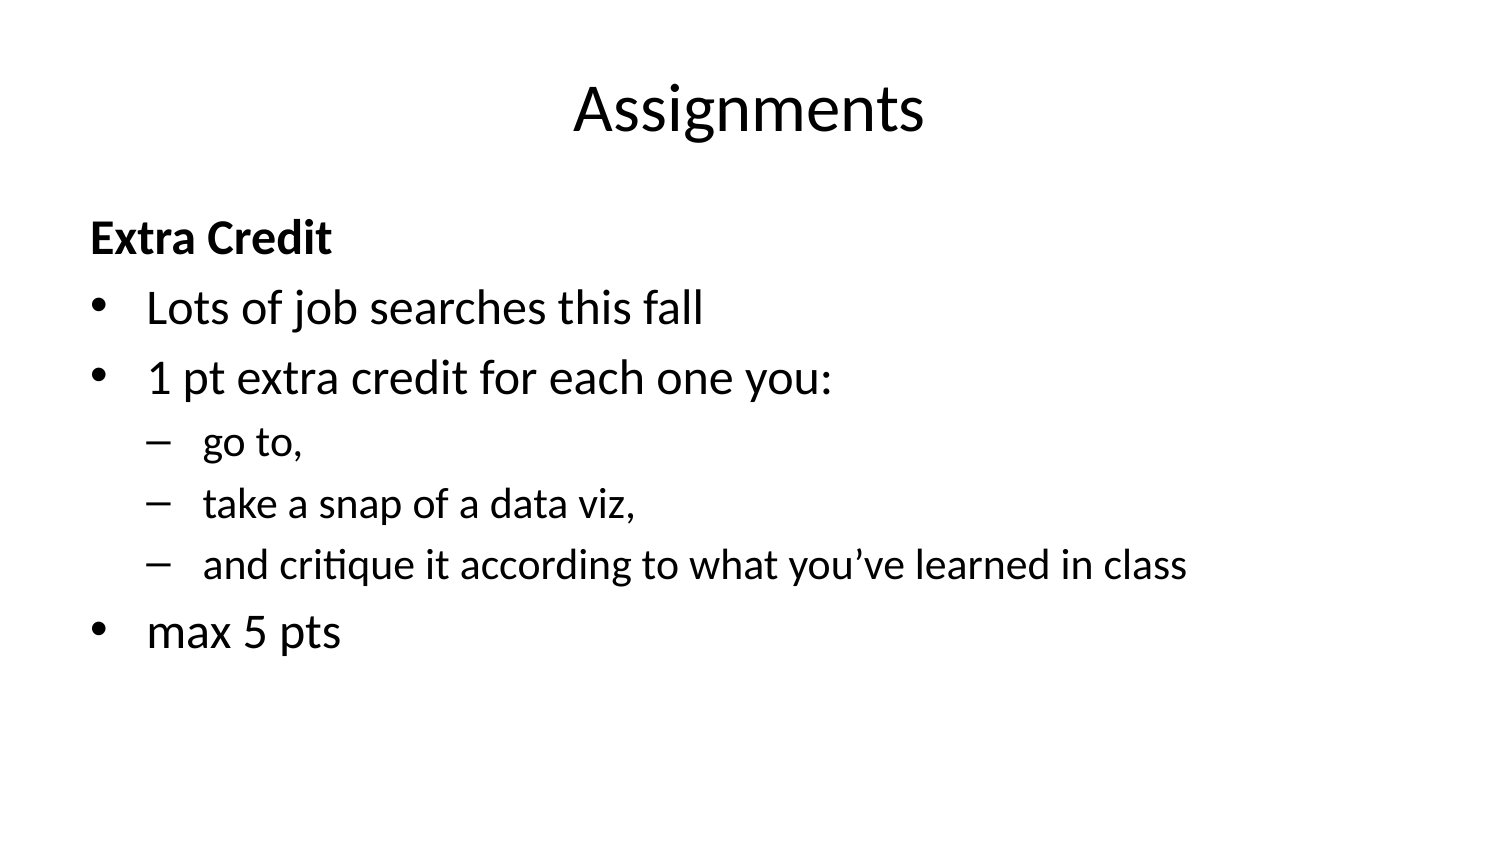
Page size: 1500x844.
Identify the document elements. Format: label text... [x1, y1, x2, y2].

list Extra Credit Lots of job searches this fall 1 pt extra credit for each one you: go to, take a snap of a data viz, and critique it according to what you’ve learned in class max 5 pts [75, 196, 1425, 754]
title Assignments [75, 33, 1425, 175]
